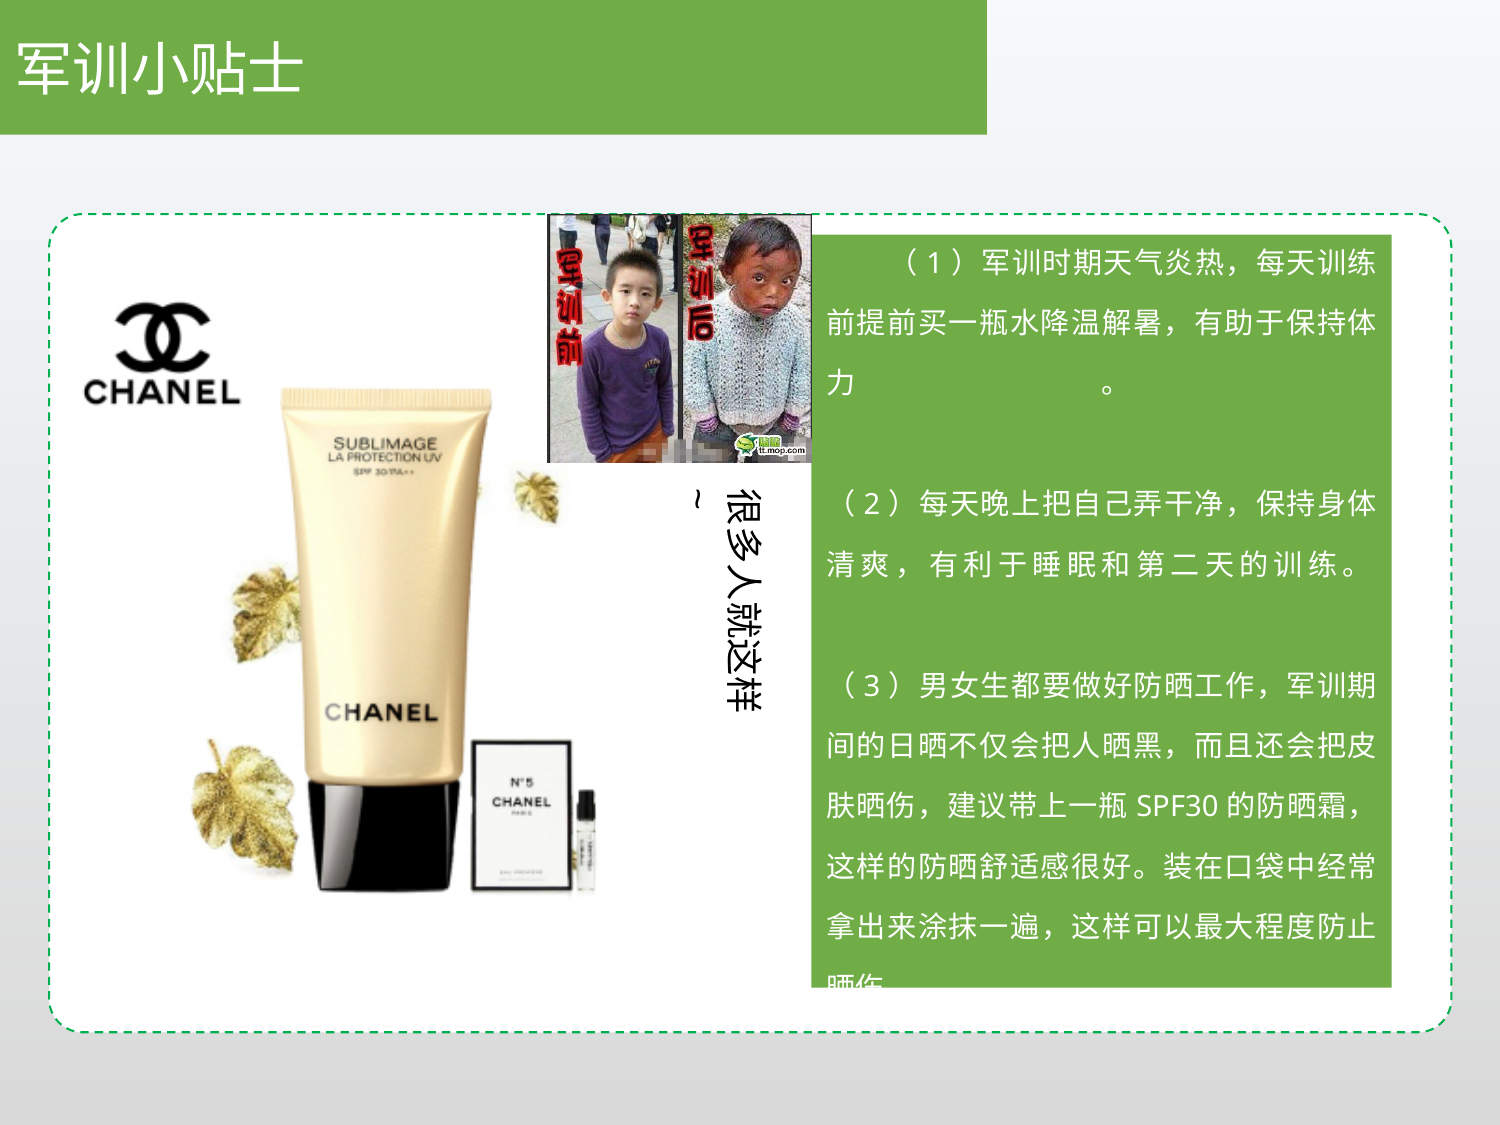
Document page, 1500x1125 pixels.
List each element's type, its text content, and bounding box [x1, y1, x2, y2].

text_box 很多人就这样~ [699, 474, 776, 752]
picture [72, 213, 812, 941]
text_box 军训小贴士 [0, 0, 987, 135]
text_box [48, 213, 1453, 1034]
text_box （1）军训时期天气炎热，每天训练前提前买一瓶水降温解暑，有助于保持体力。 （2）每天晚上把自己弄干净，保持身体清爽，有利于睡眠和第二天的训练。 （3）男女生都要做好防晒工作，军训期间的日晒不仅会把人晒黑，而且还会把皮肤晒伤，建议带上一瓶SPF30的防晒霜，这样的防晒舒适感很好。装在口袋中经常拿出来涂抹一遍，这样可以最大程度防止晒伤。 [811, 234, 1392, 988]
